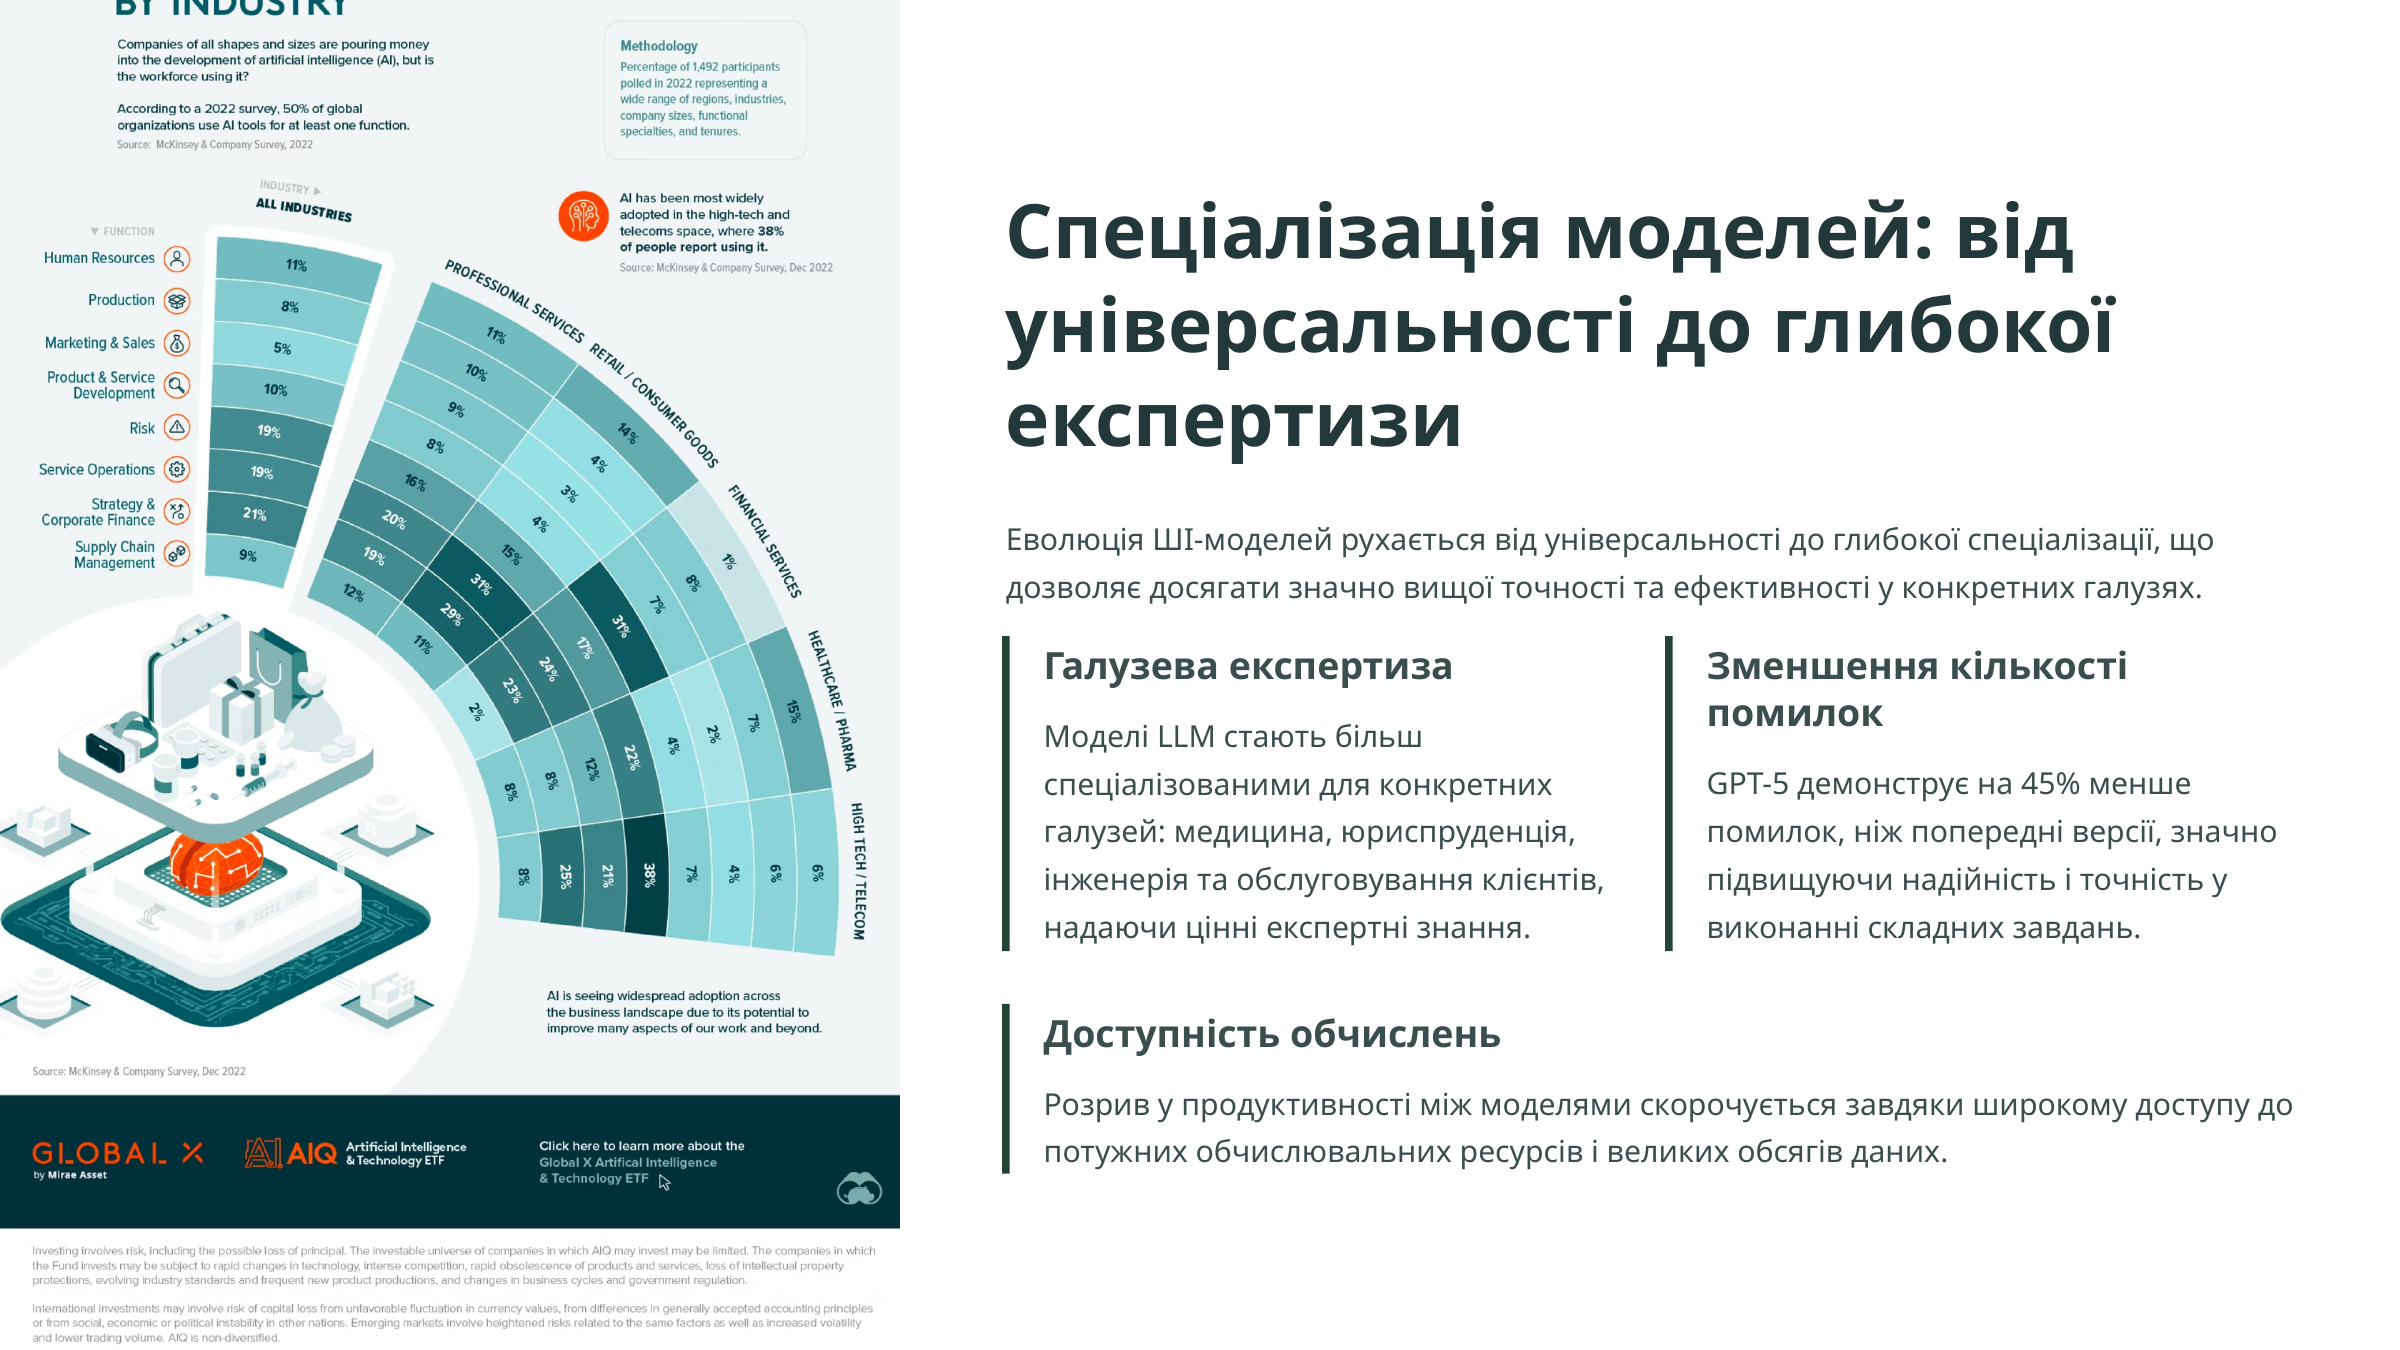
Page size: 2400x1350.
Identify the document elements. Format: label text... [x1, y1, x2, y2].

text_box Моделі LLM стають більш спеціалізованими для конкретних галузей: медицина, юриспруденція, інженерія та обслуговування клієнтів, надаючи цінні експертні знання. [1043, 705, 1632, 948]
text_box Галузева експертиза [1043, 639, 1461, 688]
text_box [1665, 636, 1673, 952]
picture [0, 0, 900, 1224]
text_box Еволюція ШІ-моделей рухається від універсальності до глибокої спеціалізації, що дозволяє досягати значно вищої точності та ефективності у конкретних галузях. [1005, 508, 2294, 606]
text_box GPT-5 демонструє на 45% менше помилок, ніж попередні версії, значно підвищуючи надійність і точність у виконанні складних завдань. [1706, 752, 2294, 947]
text_box Розрив у продуктивності між моделями скорочується завдяки широкому доступу до потужних обчислювальних ресурсів і великих обсягів даних. [1043, 1073, 2294, 1170]
text_box [1002, 1003, 1010, 1174]
text_box Доступність обчислень [1043, 1007, 1506, 1056]
picture [0, 1227, 900, 1350]
text_box Спеціалізація моделей: від універсальності до глибокої експертизи [1005, 179, 2294, 464]
text_box Зменшення кількості помилок [1706, 639, 2294, 735]
text_box [1002, 636, 1010, 952]
